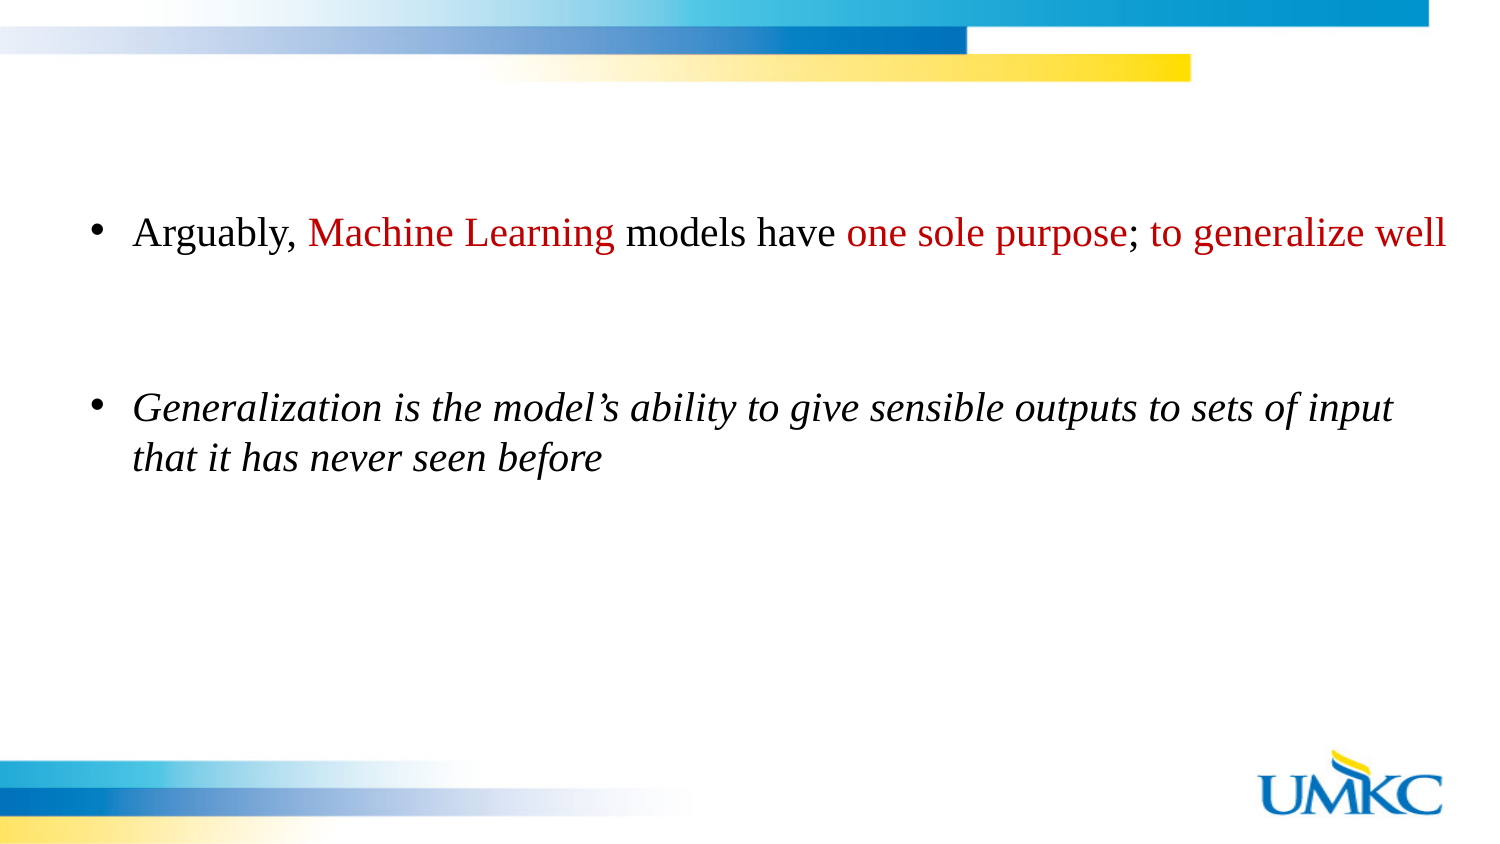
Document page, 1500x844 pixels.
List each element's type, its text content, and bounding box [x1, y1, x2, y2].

list Arguably, Machine Learning models have one sole purpose; to generalize well Generalization is the model’s ability to give sensible outputs to sets of input that it has never seen before [75, 196, 1463, 560]
picture [0, 0, 1500, 844]
